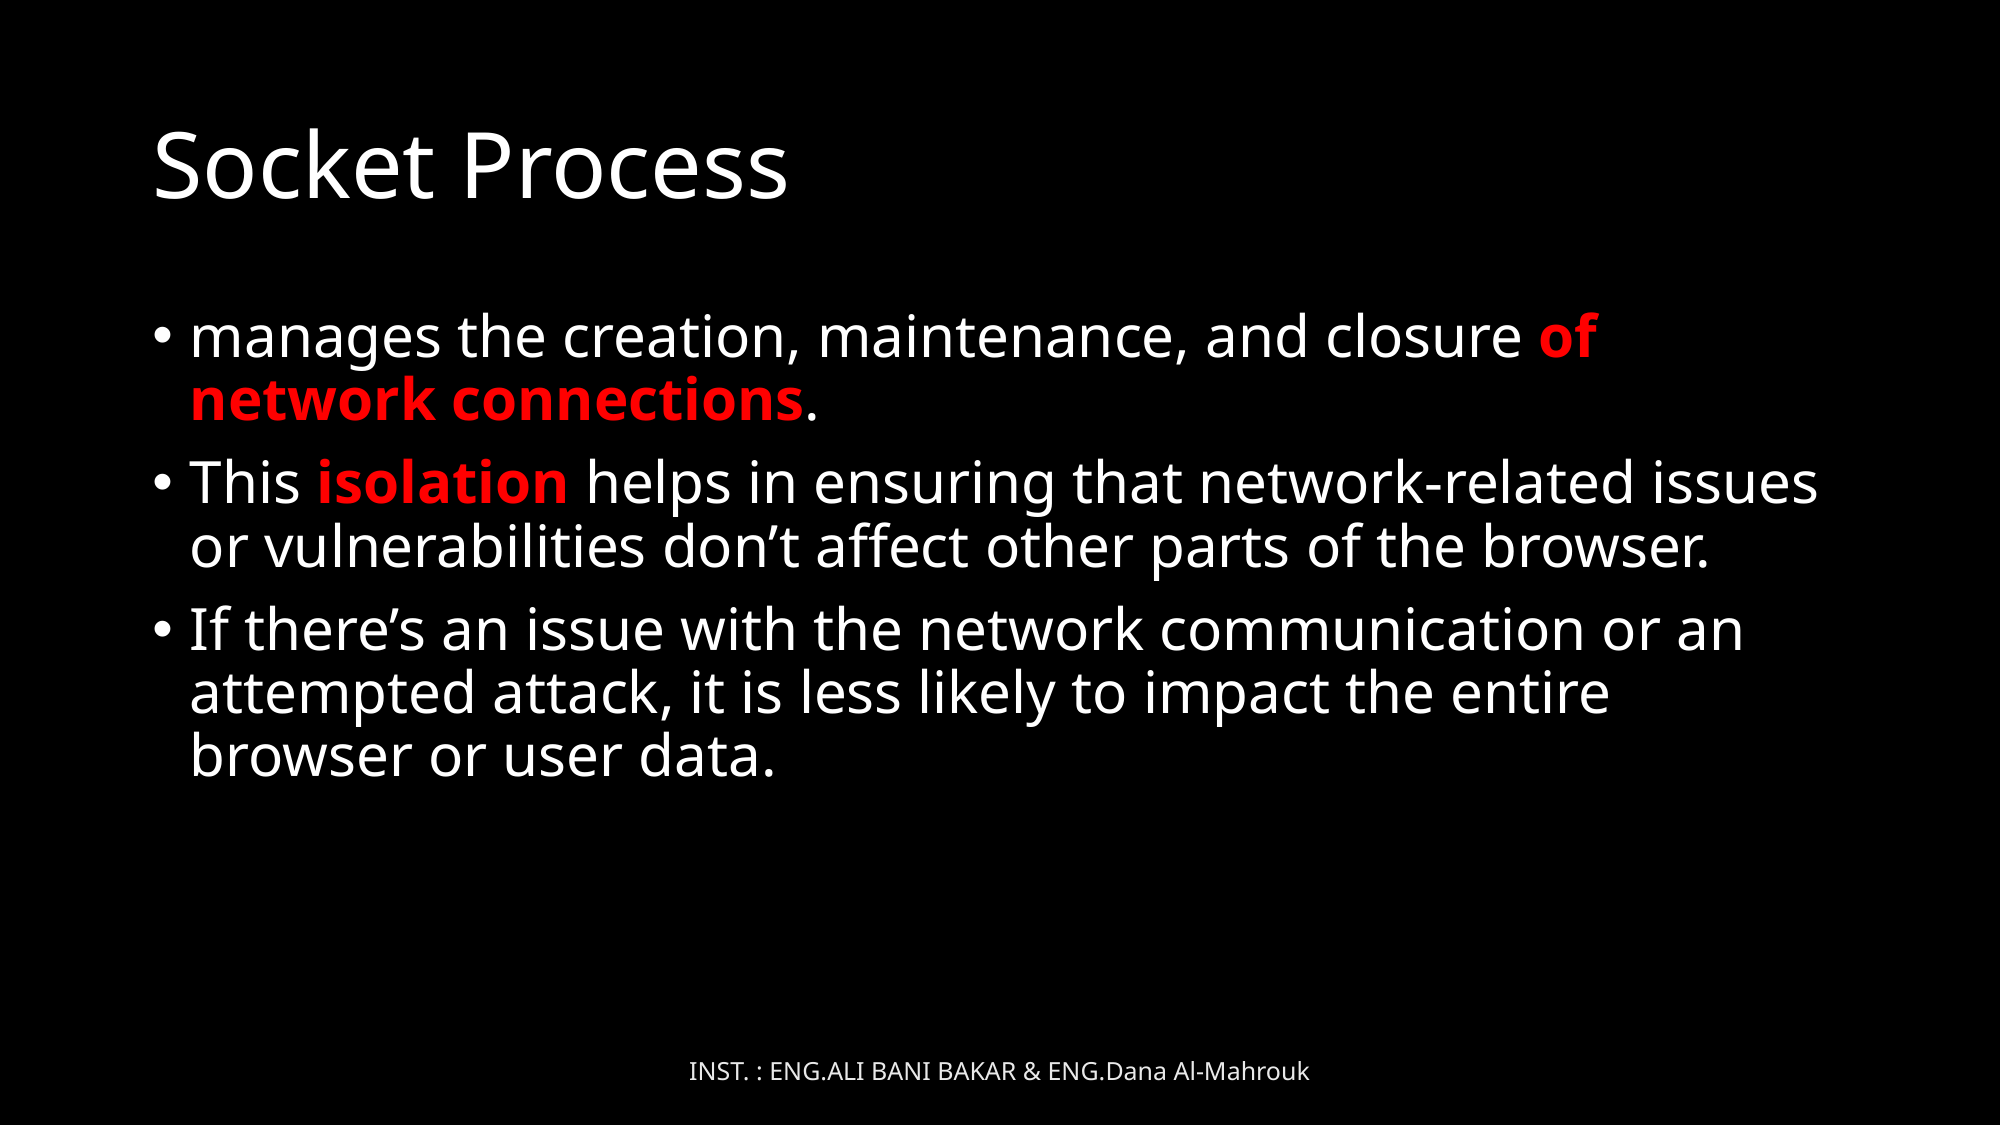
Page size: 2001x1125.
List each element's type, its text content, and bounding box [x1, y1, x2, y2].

footer INST. : ENG.ALI BANI BAKAR & ENG.Dana Al-Mahrouk [662, 1042, 1338, 1103]
title Socket Process [137, 59, 1863, 278]
list manages the creation, maintenance, and closure of network connections. This isolation helps in ensuring that network-related issues or vulnerabilities don’t affect other parts of the browser. If there’s an issue with the network communication or an attempted attack, it is less likely to impact the entire browser or user data. [137, 299, 1863, 1014]
